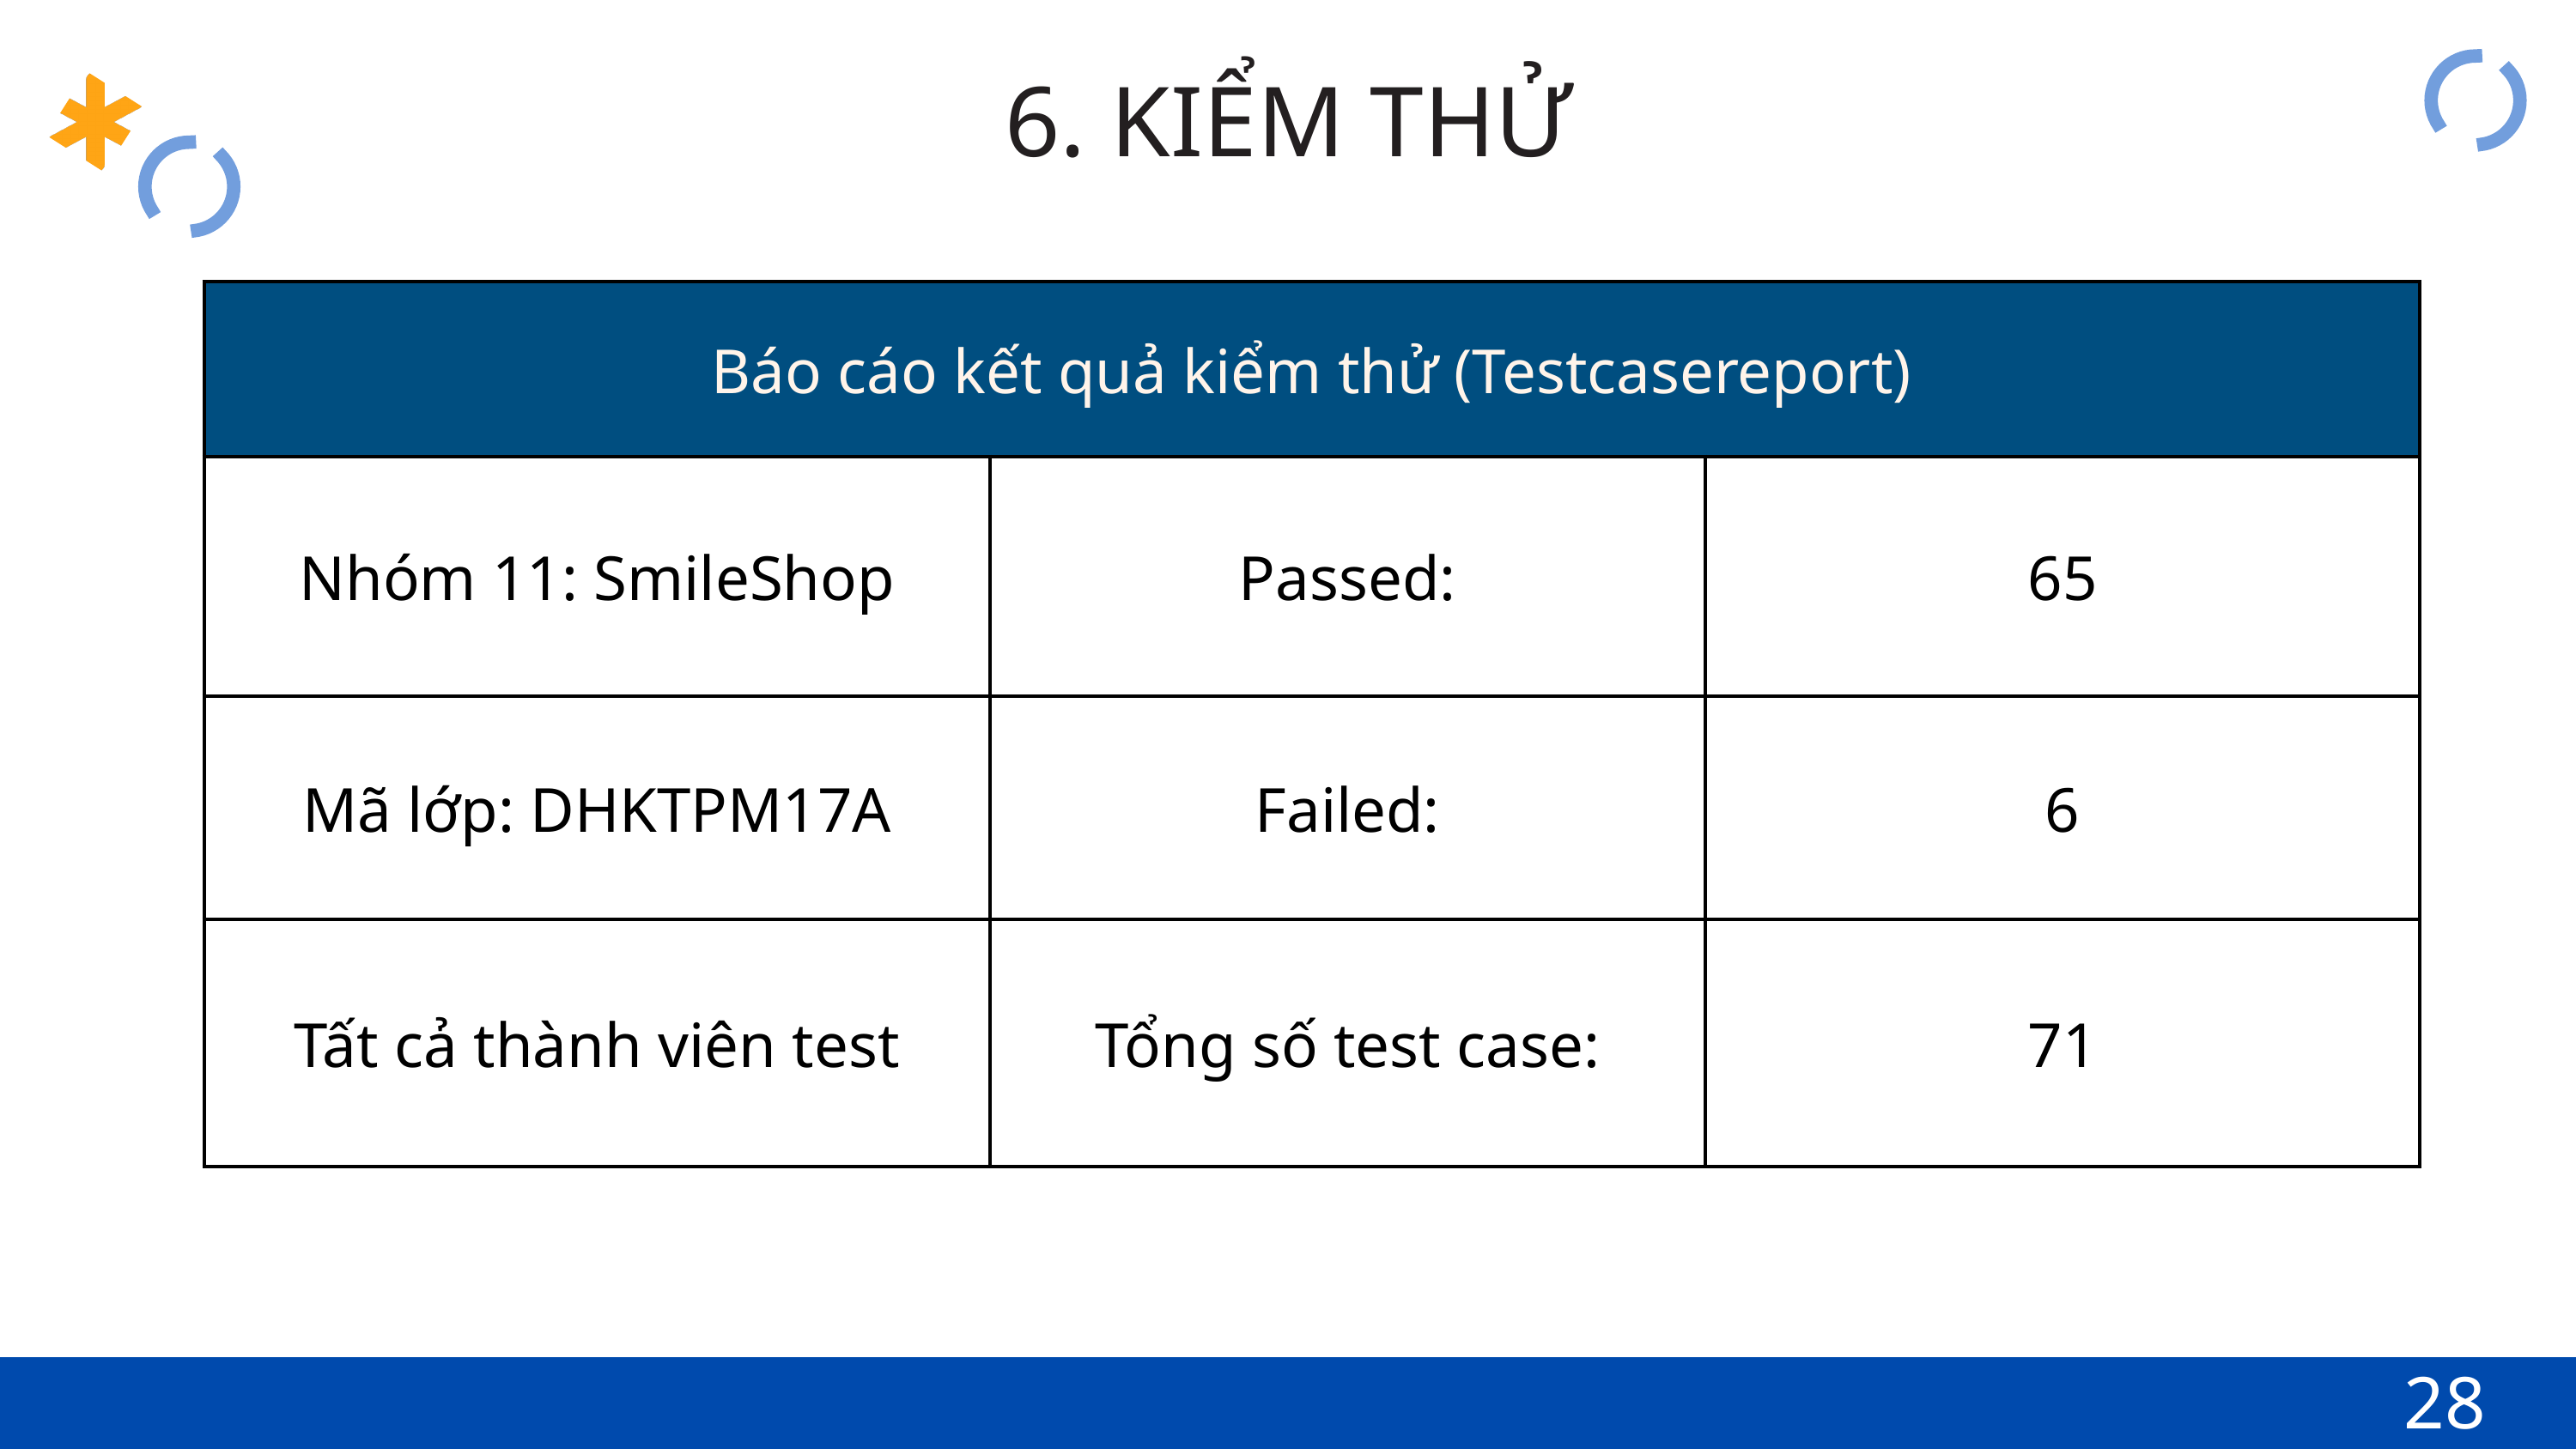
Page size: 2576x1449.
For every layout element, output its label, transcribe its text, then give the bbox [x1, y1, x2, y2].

table_cell Failed: [992, 698, 1704, 918]
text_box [0, 1357, 2576, 1449]
table_cell Nhóm 11: SmileShop [206, 458, 988, 694]
table_cell 71 [1707, 921, 2418, 1165]
text_box [46, 71, 145, 173]
table_header Báo cáo kết quả kiểm thử (Testcasereport) [206, 283, 2418, 455]
table_cell Tổng số test case: [992, 921, 1704, 1165]
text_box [144, 142, 234, 232]
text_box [2431, 55, 2521, 145]
table_cell Passed: [992, 458, 1704, 694]
table_cell Tất cả thành viên test [206, 921, 988, 1165]
text_box 6. KIỂM THỬ [204, 41, 2372, 177]
table_cell 6 [1707, 698, 2418, 918]
table_cell 65 [1707, 458, 2418, 694]
table_cell Mã lớp: DHKTPM17A [206, 698, 988, 918]
